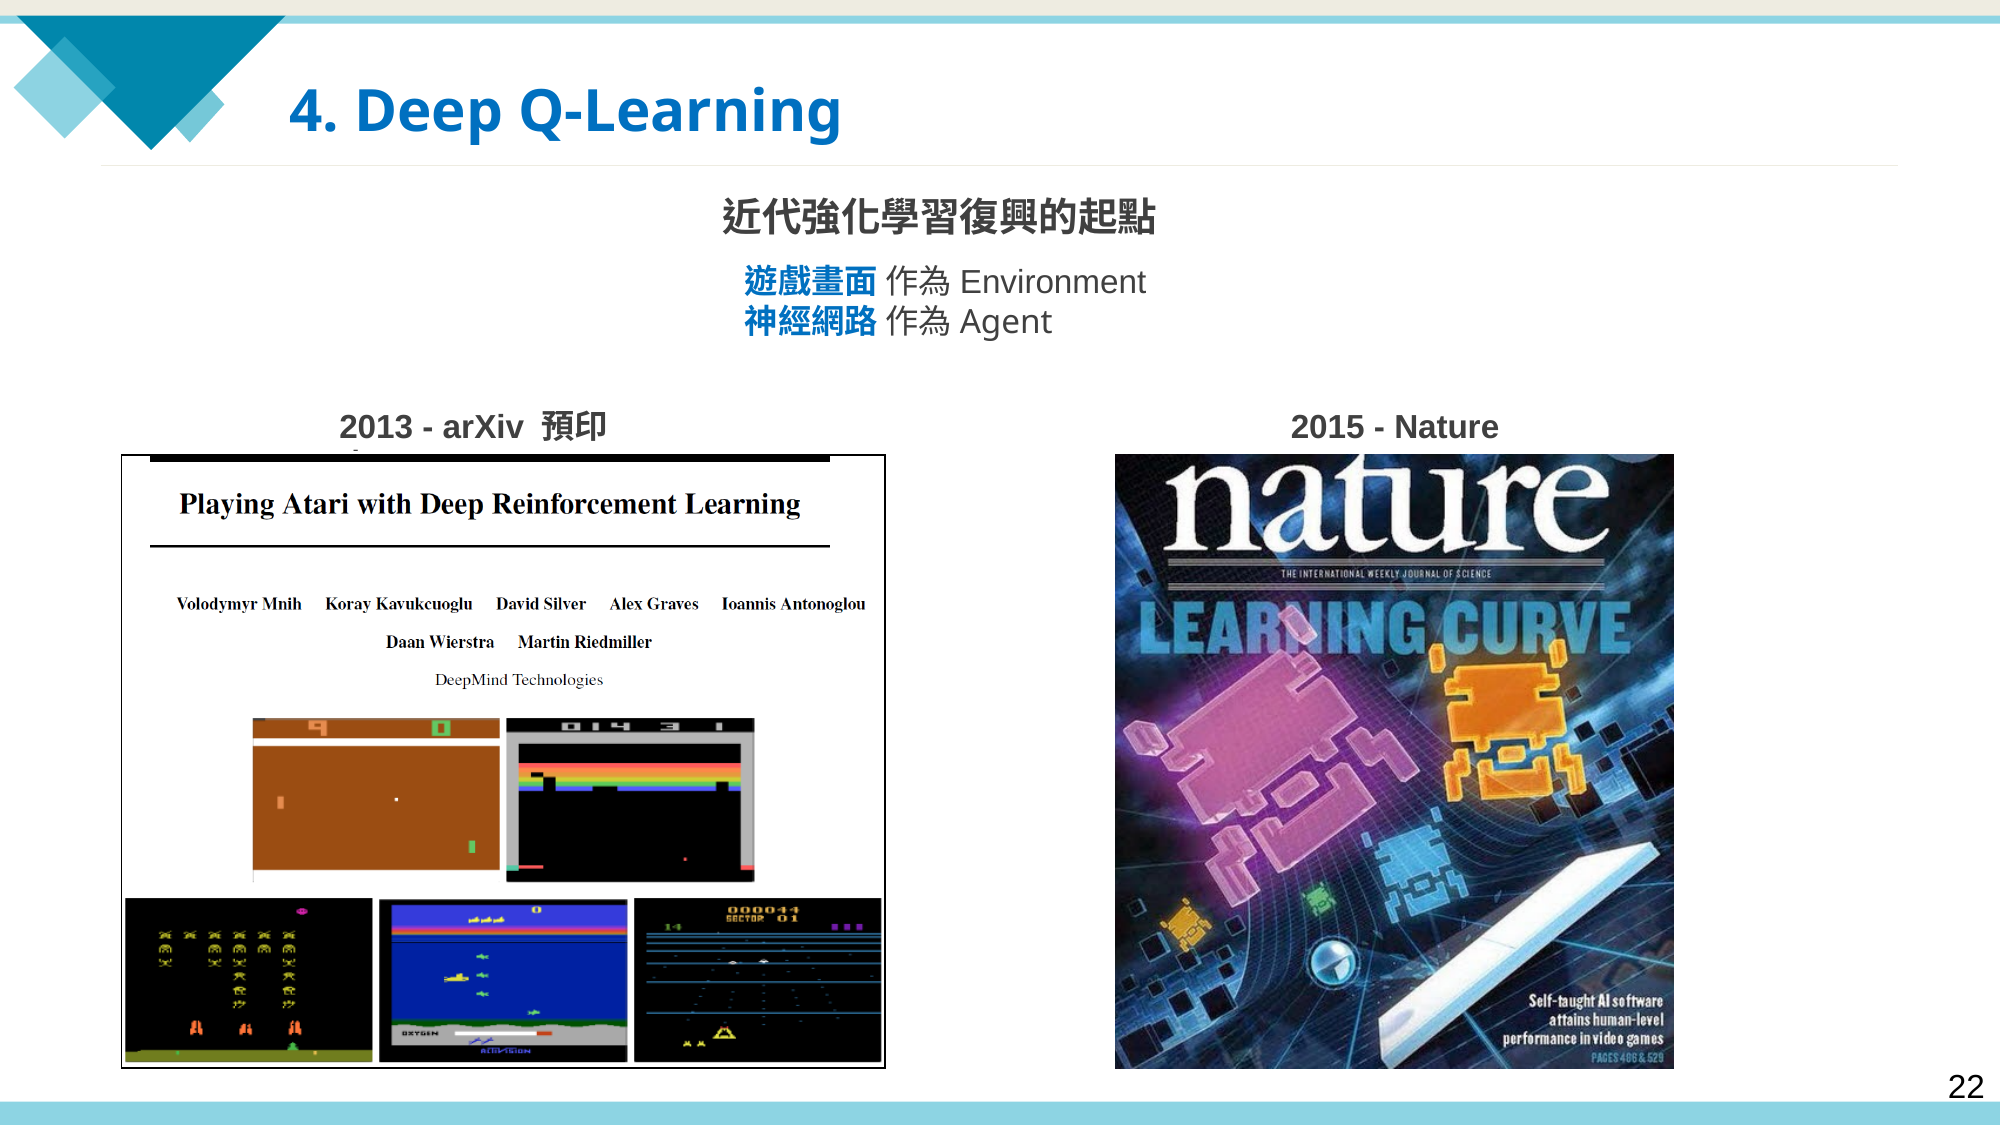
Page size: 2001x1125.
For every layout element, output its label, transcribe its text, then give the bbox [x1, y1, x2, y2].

text_box 2015 - Nature [1276, 397, 1536, 453]
text_box 4. Deep Q-Learning [274, 31, 1794, 151]
picture [1115, 454, 1674, 1069]
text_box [121, 451, 886, 1069]
text_box 遊戲畫面 作為Environment 神經網路 作為Agent [730, 252, 1238, 348]
text_box 近代強化學習復興的起點 [708, 184, 1182, 248]
text_box 2013 - arXiv 預印本 [324, 397, 655, 451]
